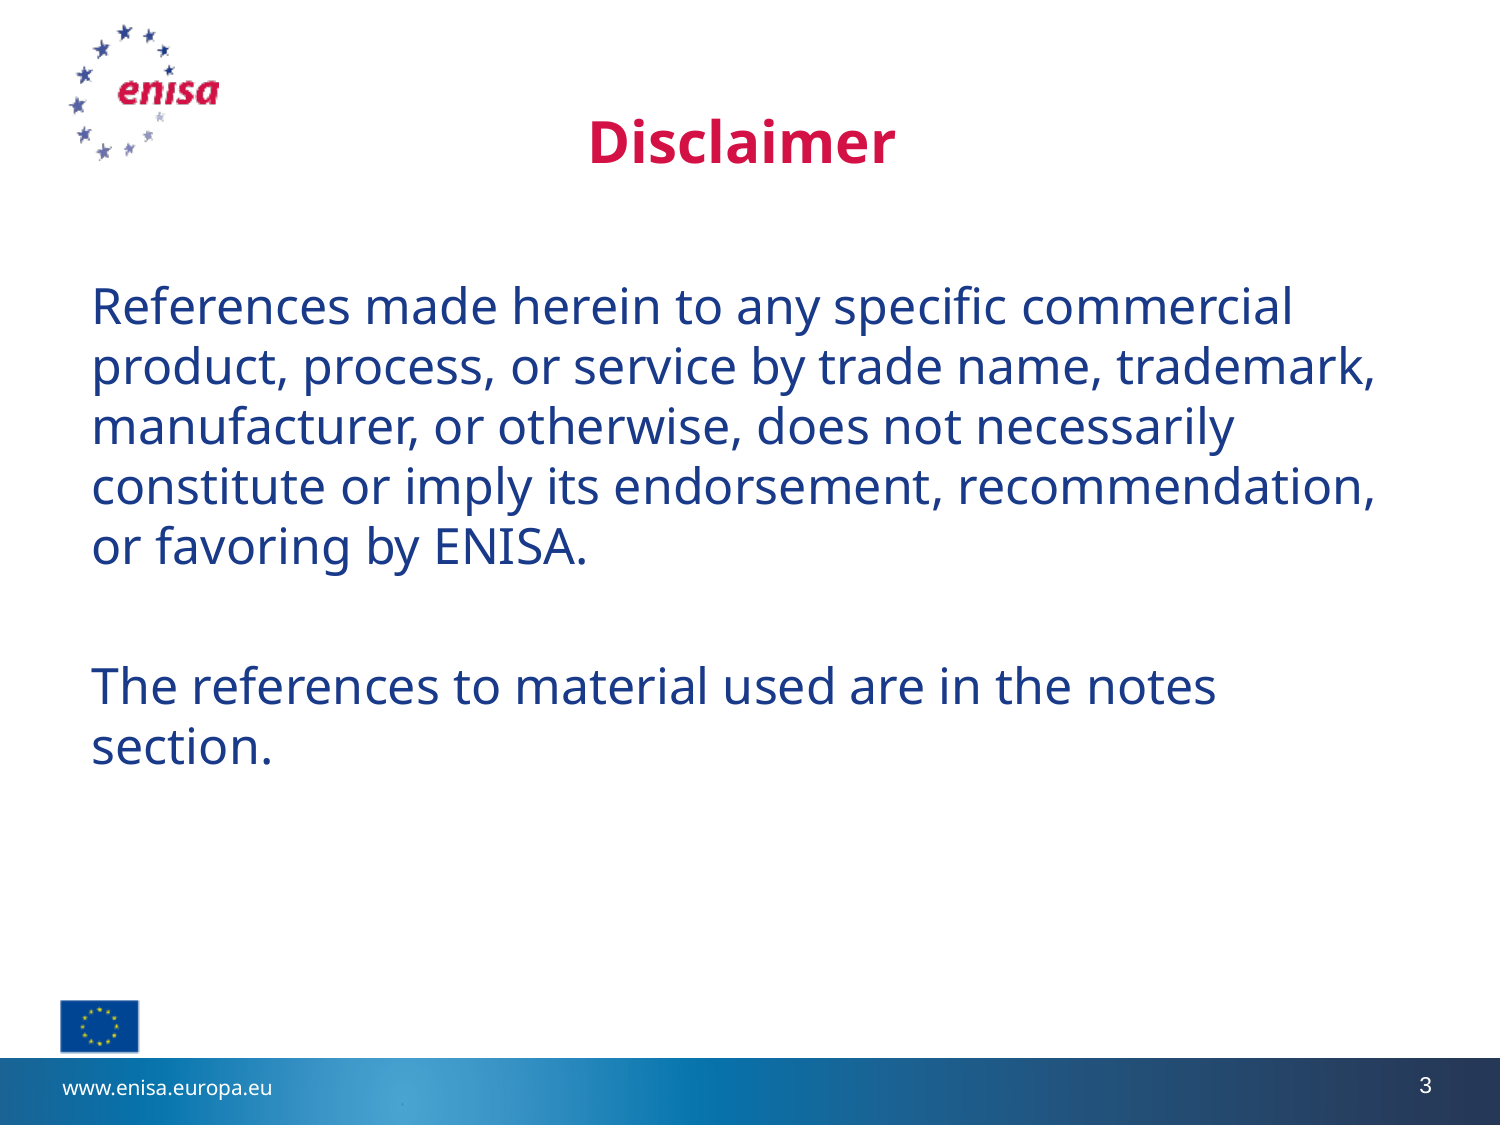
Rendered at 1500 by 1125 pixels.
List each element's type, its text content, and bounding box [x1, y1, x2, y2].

picture [715, 1058, 721, 1125]
picture [142, 1058, 147, 1125]
title Disclaimer [348, 83, 1152, 197]
list References made herein to any specific commercial product, process, or service by trade name, trademark, manufacturer, or otherwise, does not necessarily constitute or imply its endorsement, recommendation, or favoring by ENISA. The references to material used are in the notes section. [76, 197, 1427, 871]
picture [0, 1058, 132, 1125]
picture [180, 1058, 667, 1125]
picture [724, 1058, 1500, 1125]
picture [59, 999, 140, 1054]
picture [134, 1058, 140, 1125]
picture [68, 23, 219, 161]
picture [708, 1058, 713, 1125]
